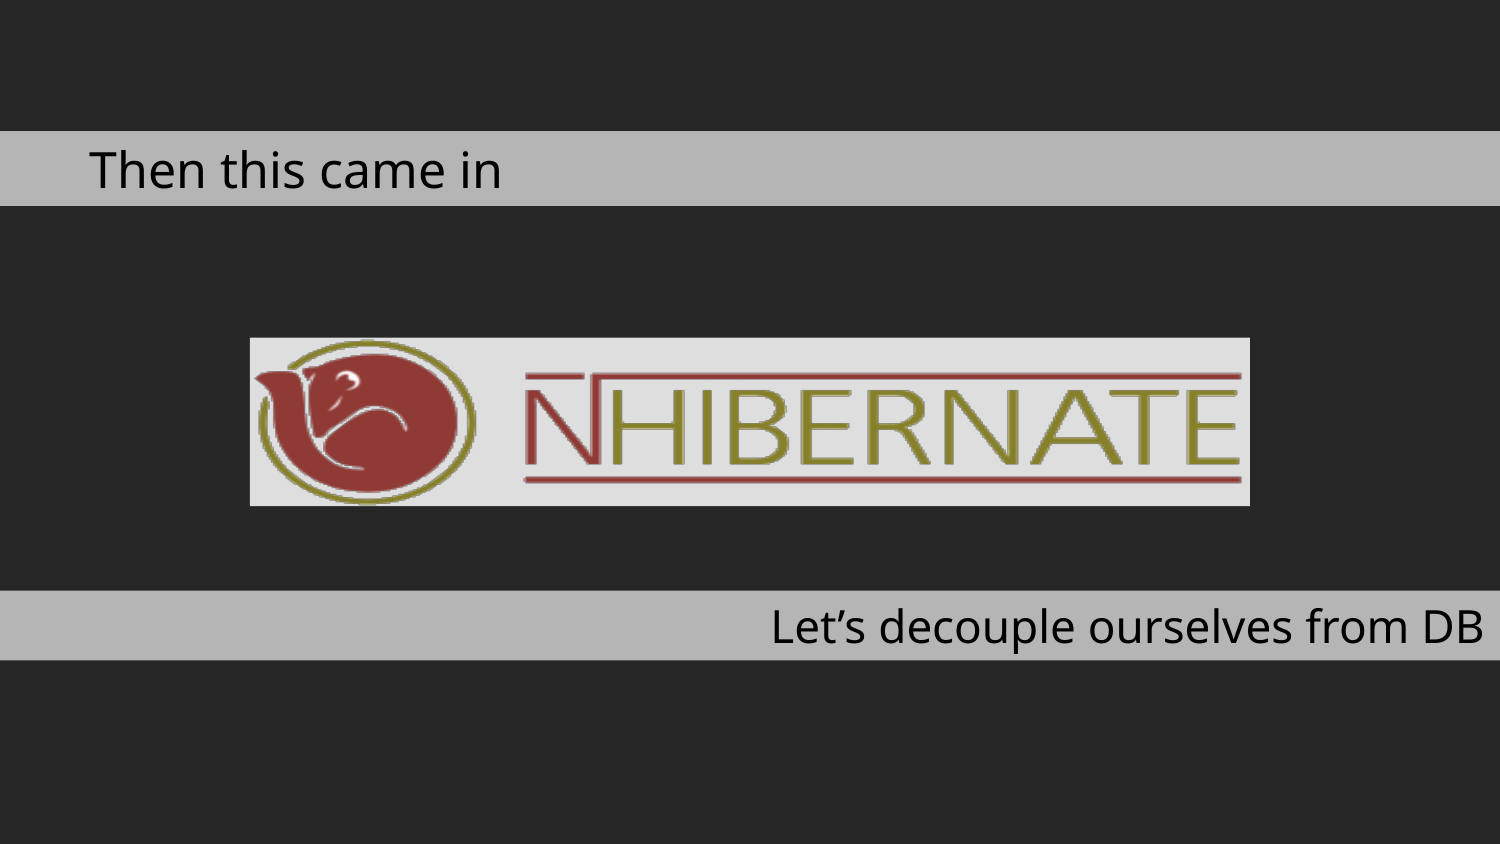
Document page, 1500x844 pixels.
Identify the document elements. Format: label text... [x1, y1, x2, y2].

picture [249, 337, 1251, 507]
text_box Let’s decouple ourselves from DB [0, 590, 1500, 661]
text_box Then this came in [0, 131, 1500, 206]
